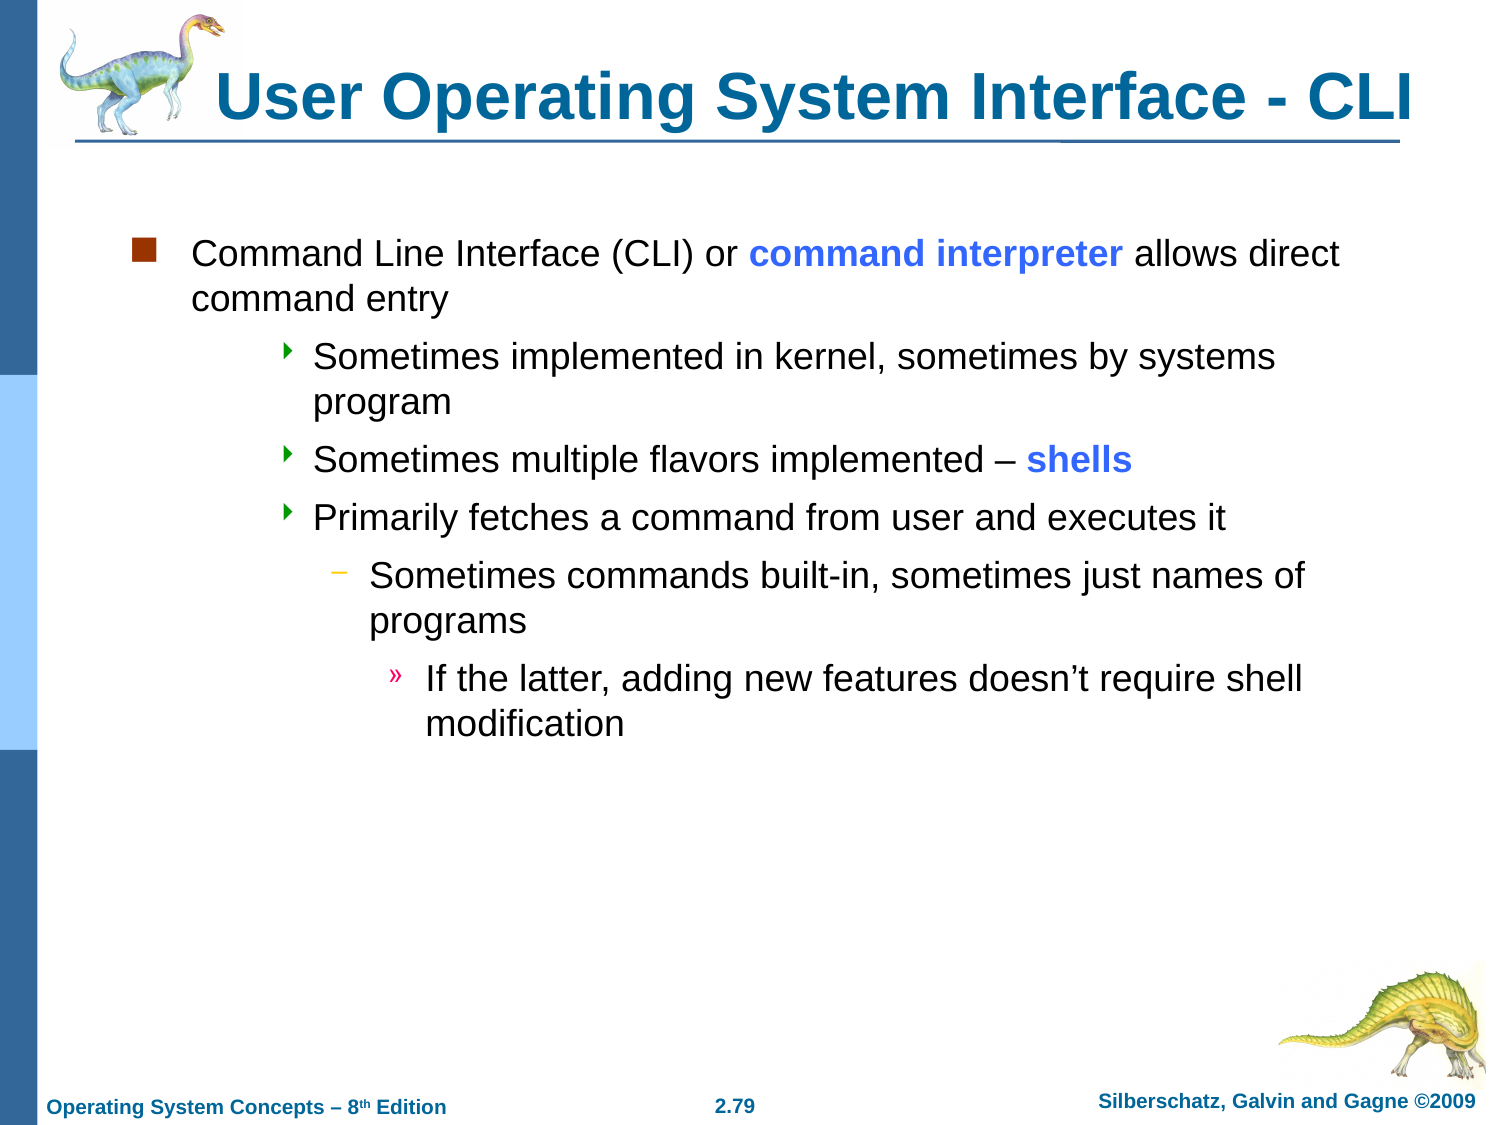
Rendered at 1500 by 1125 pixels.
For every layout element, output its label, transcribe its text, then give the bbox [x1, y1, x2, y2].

list Command Line Interface (CLI) or command interpreter allows direct command entry Sometimes implemented in kernel, sometimes by systems program Sometimes multiple flavors implemented – shells Primarily fetches a command from user and executes it Sometimes commands built-in, sometimes just names of programs If the latter, adding new features doesn’t require shell modification [119, 221, 1394, 957]
picture [1275, 959, 1486, 1090]
title User Operating System Interface - CLI [140, 45, 1491, 141]
picture [46, 0, 243, 149]
